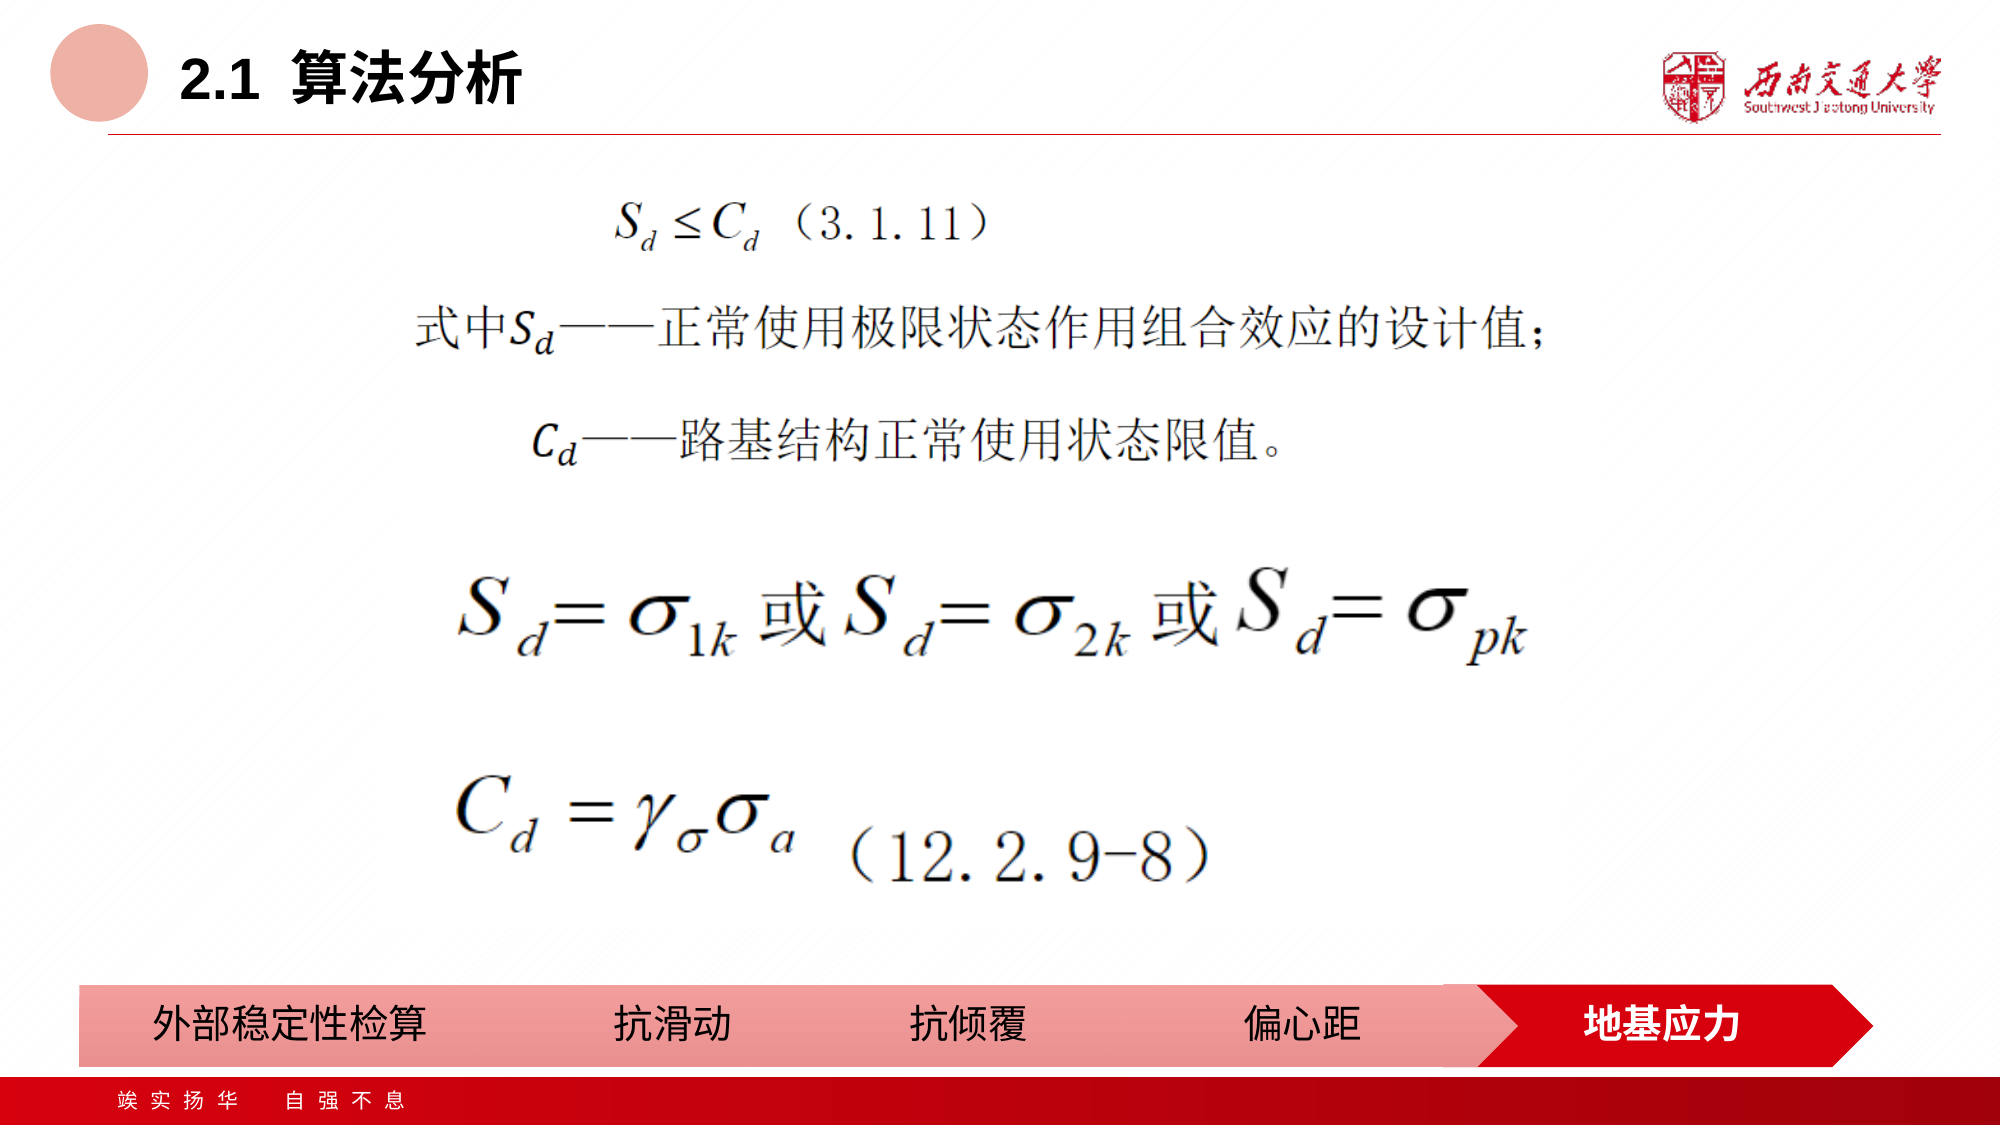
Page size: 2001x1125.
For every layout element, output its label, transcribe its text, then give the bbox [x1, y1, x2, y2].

title 2.1 算法分析 [164, 41, 1946, 176]
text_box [79, 984, 1886, 1068]
picture [382, 537, 1561, 926]
picture [406, 182, 1594, 531]
